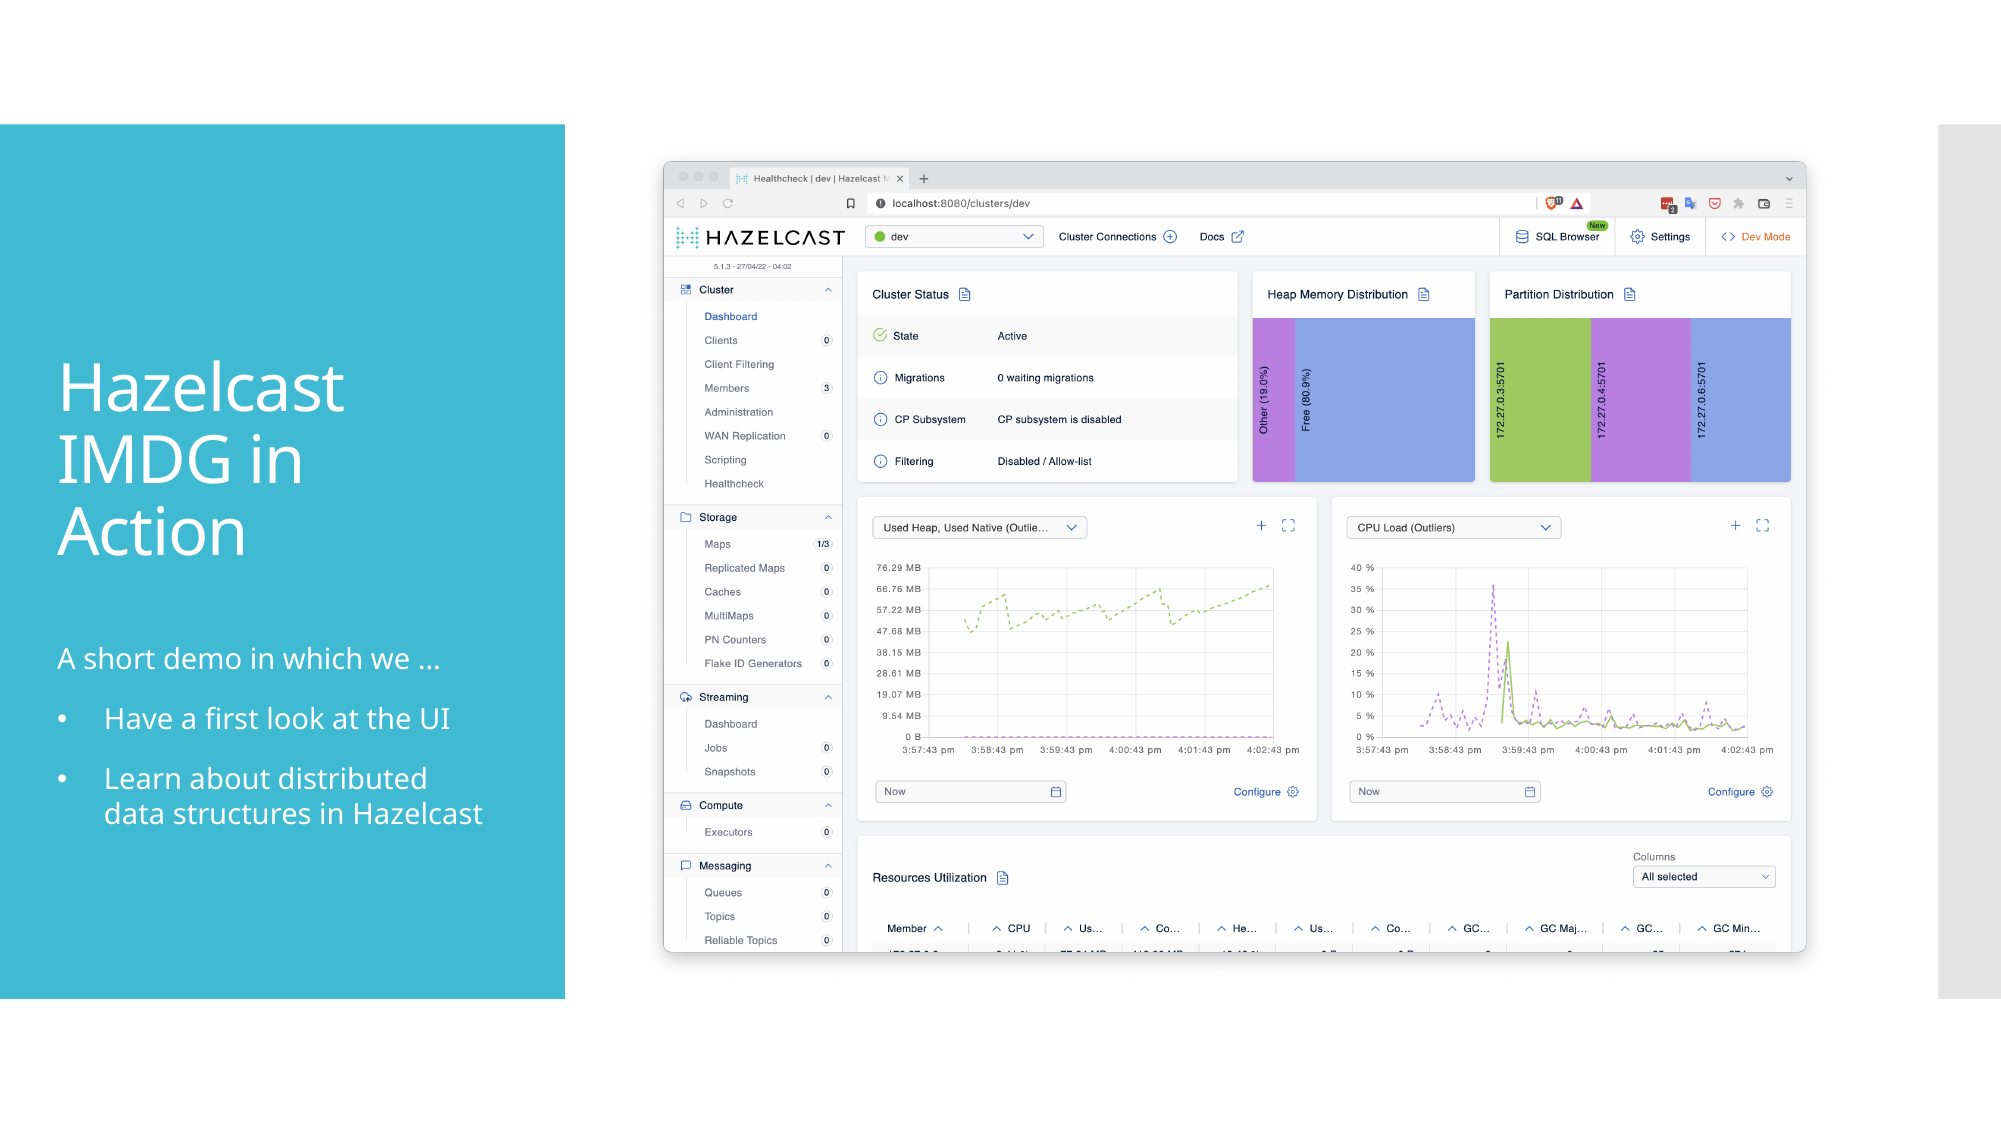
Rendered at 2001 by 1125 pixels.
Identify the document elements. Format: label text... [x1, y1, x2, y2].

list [638, 142, 1831, 983]
title Hazelcast IMDG in Action [41, 187, 507, 573]
list A short demo in which we … Have a first look at the UI Learn about distributed data structures in Hazelcast [41, 573, 507, 955]
